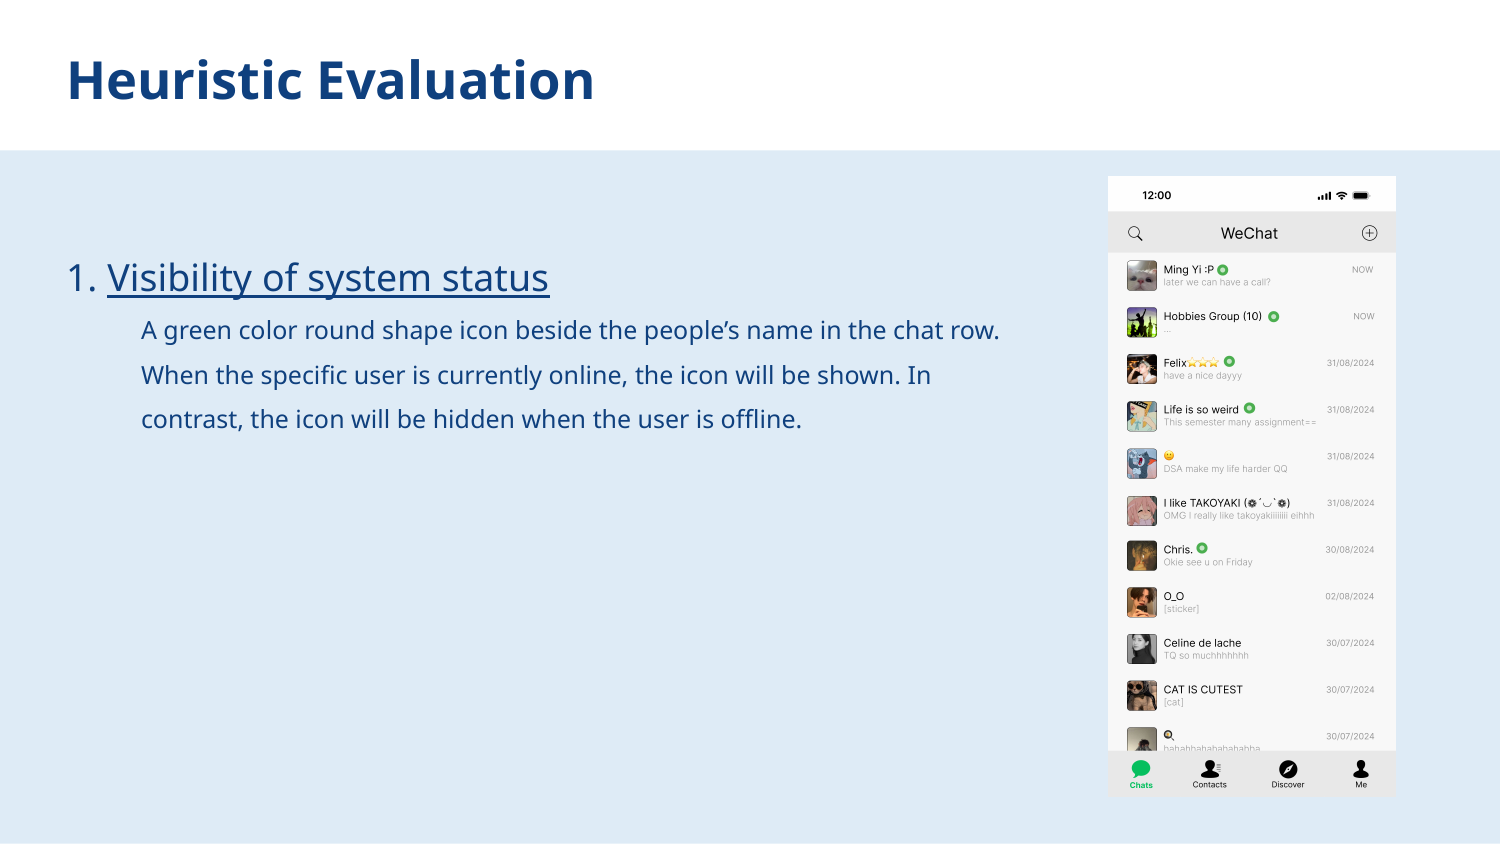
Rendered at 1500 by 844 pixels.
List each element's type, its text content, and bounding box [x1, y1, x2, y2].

title Heuristic Evaluation [51, 31, 1449, 126]
text_box [0, 150, 1500, 844]
list 1. Visibility of system status A green color round shape icon beside the people’s name in the chat row. When the specific user is currently online, the icon will be shown. In contrast, the icon will be hidden when the user is offline. [51, 216, 1038, 778]
picture [1108, 176, 1396, 797]
